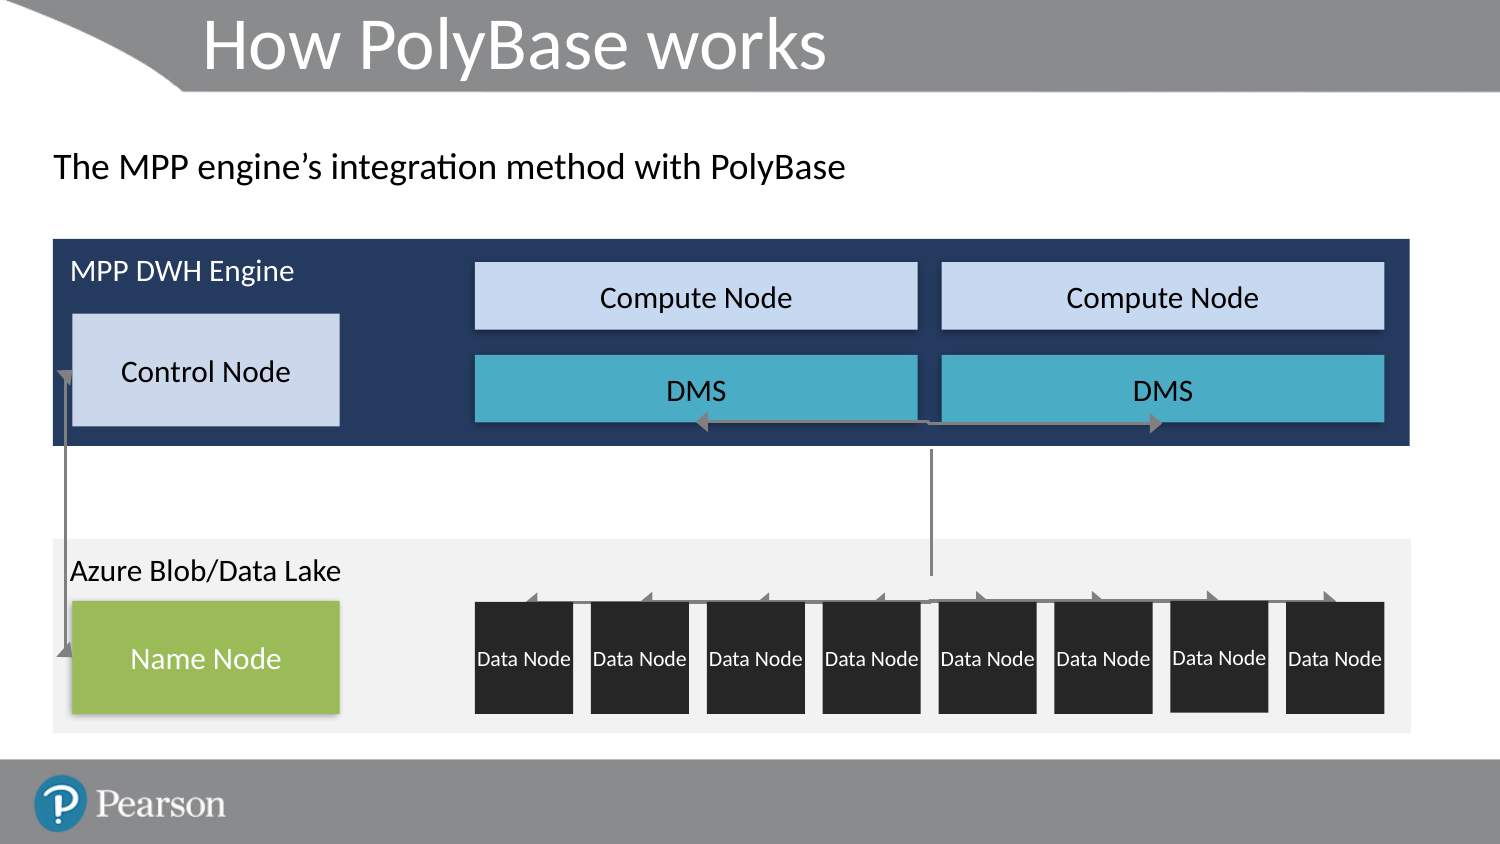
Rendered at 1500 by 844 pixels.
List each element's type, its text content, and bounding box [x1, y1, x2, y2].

title How PolyBase works [187, 0, 1428, 79]
picture [0, 0, 1500, 844]
text_box The MPP engine’s integration method with PolyBase [53, 141, 1448, 187]
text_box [52, 238, 1412, 734]
